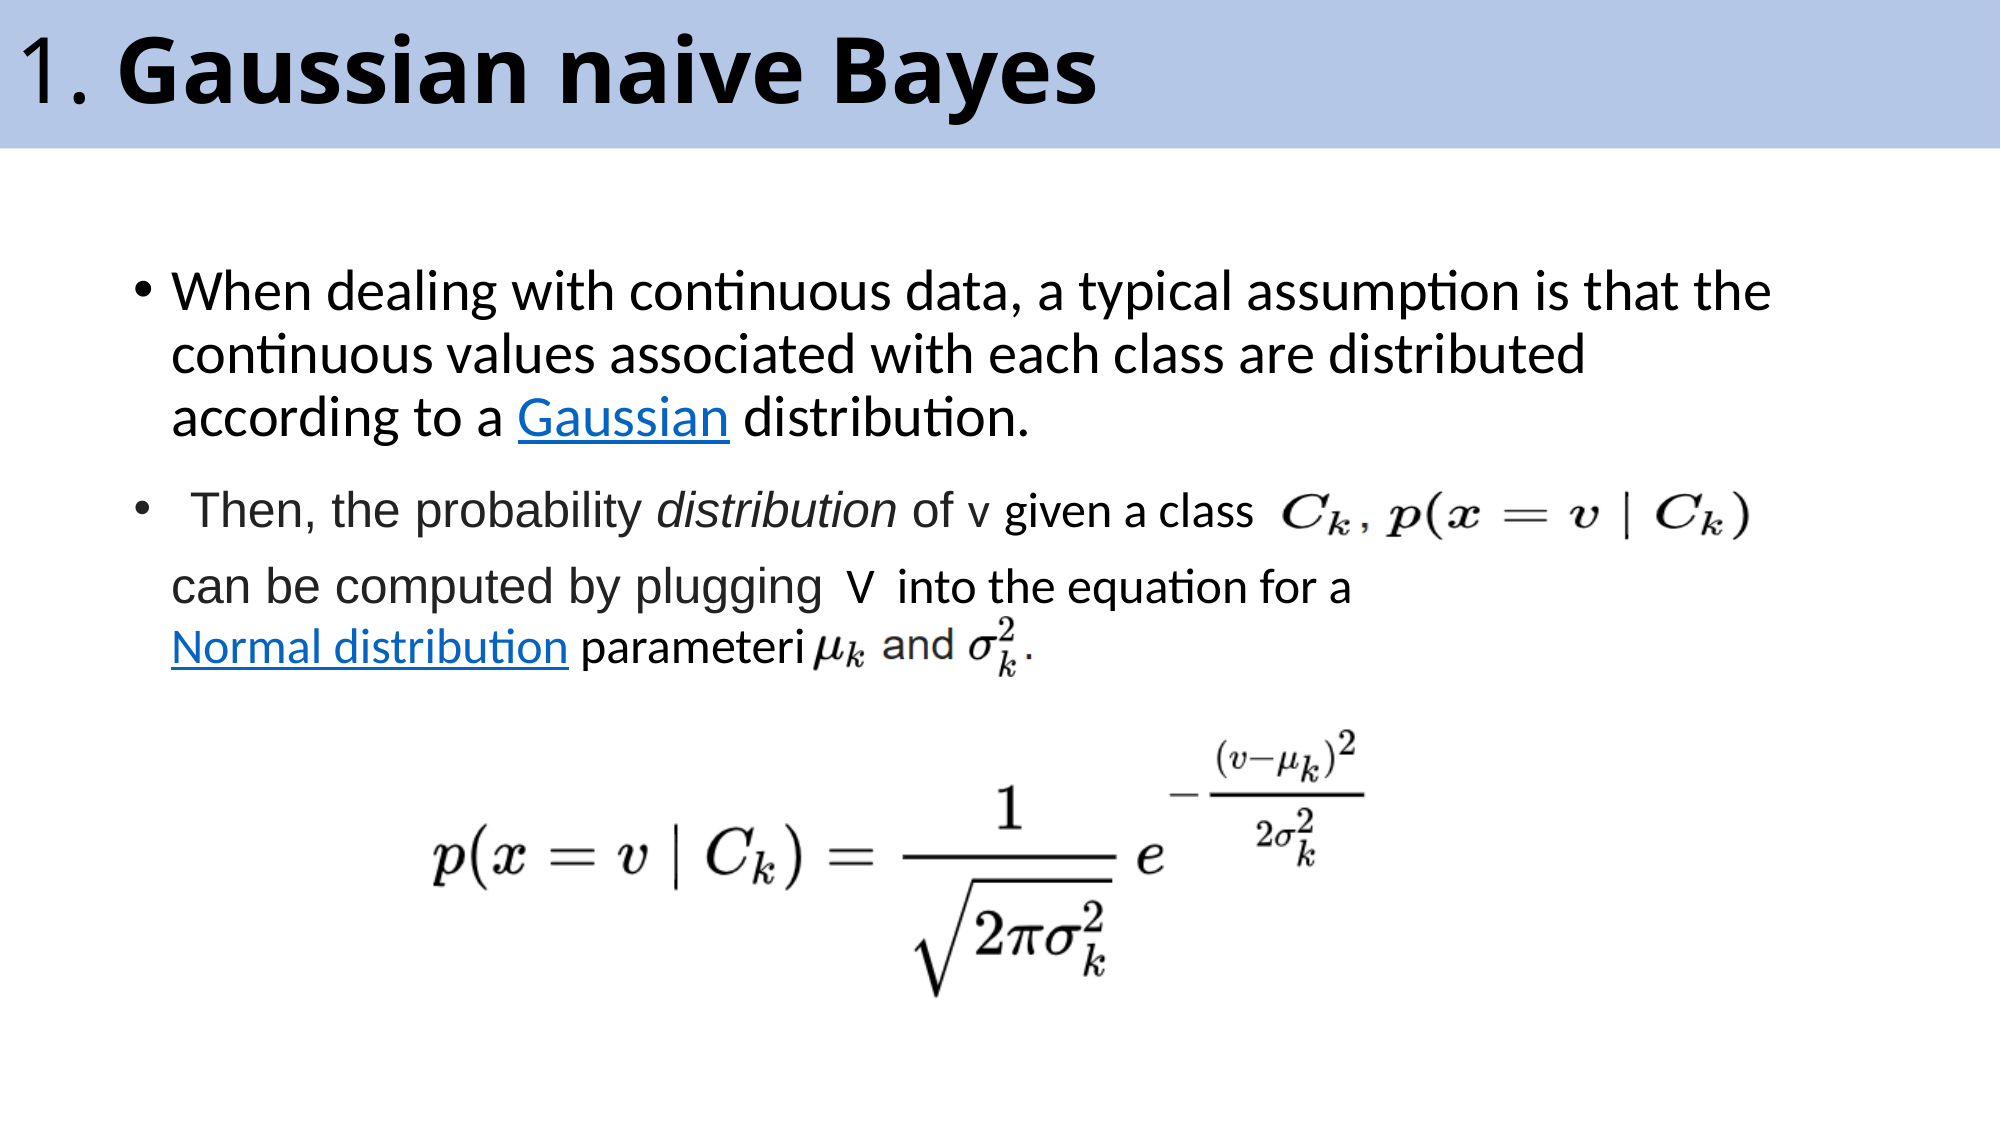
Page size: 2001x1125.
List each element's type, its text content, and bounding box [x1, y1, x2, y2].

title 1. Gaussian naive Bayes [0, 0, 2000, 149]
picture [1270, 485, 1757, 546]
picture [379, 697, 1466, 1031]
text_box Then, the probability distribution of v given a class [118, 470, 1291, 545]
text_box can be computed by plugging V into the equation for a Normal distribution parameterized by [156, 545, 1757, 681]
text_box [806, 615, 1039, 682]
list When dealing with continuous data, a typical assumption is that the continuous values associated with each class are distributed according to a Gaussian distribution. [118, 252, 1844, 489]
